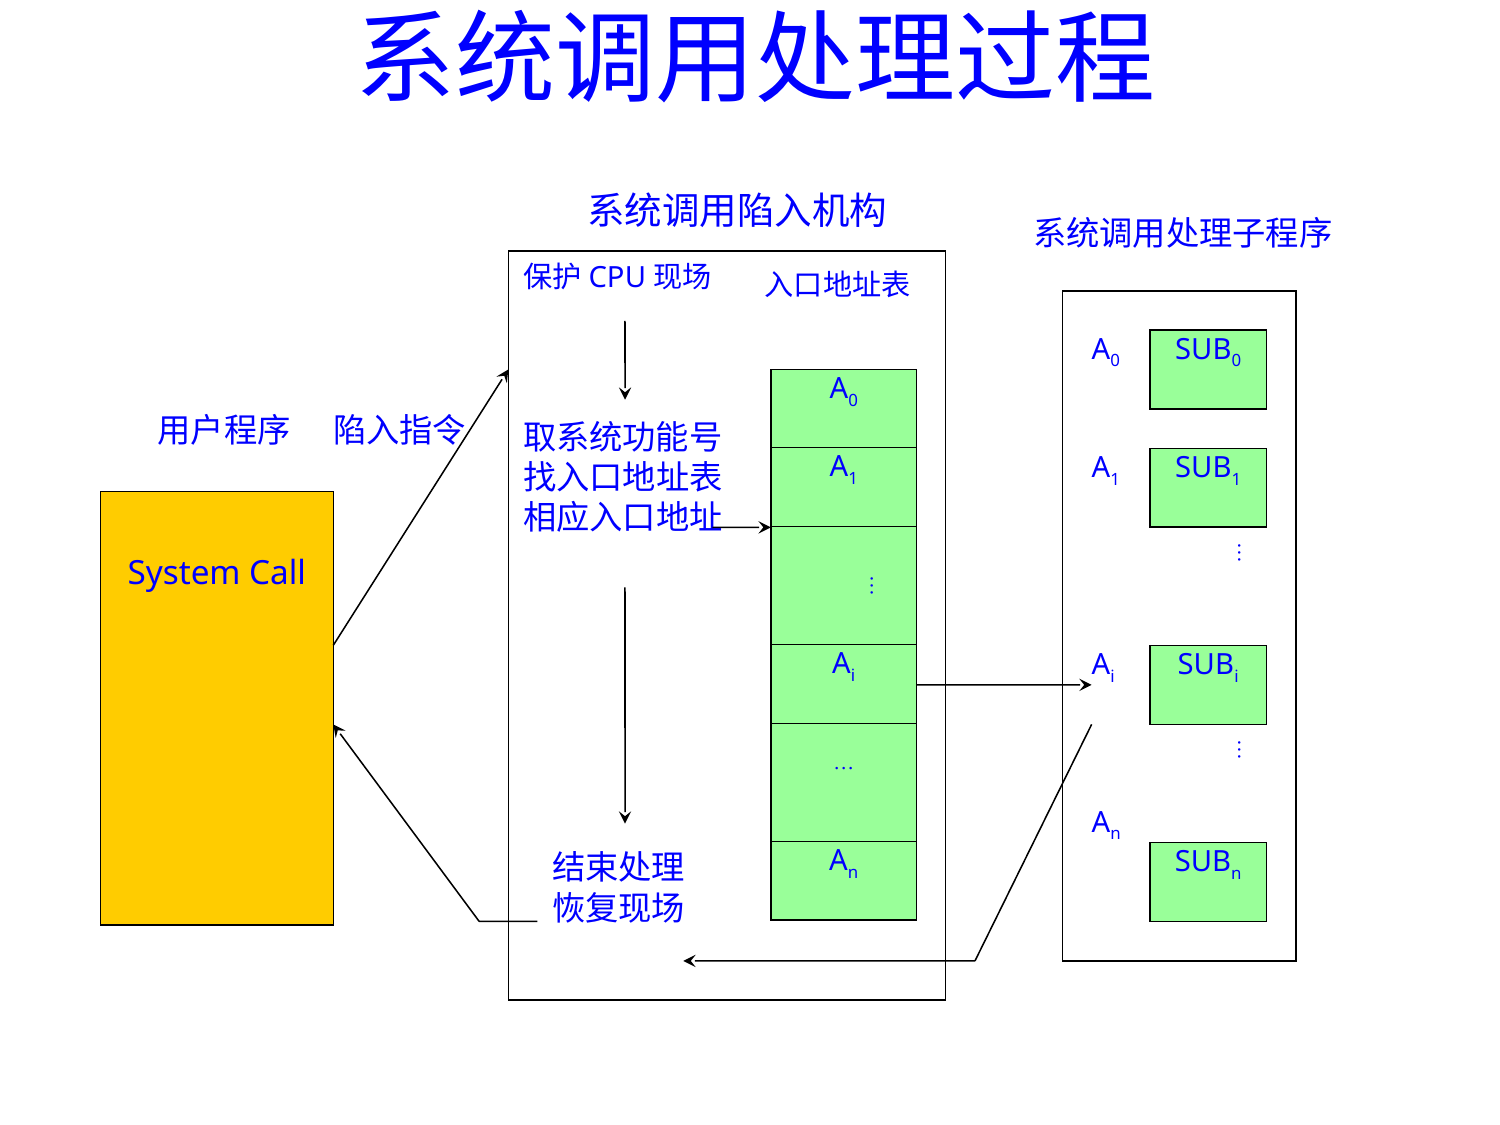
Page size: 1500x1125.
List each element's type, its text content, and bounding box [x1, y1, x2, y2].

text_box 系统调用陷入机构 [587, 187, 900, 232]
text_box 陷入指令 [333, 409, 480, 488]
text_box [333, 724, 346, 739]
text_box System Call [100, 491, 334, 926]
title 系统调用处理过程 [64, 20, 1448, 209]
text_box 系统调用处理子程序 [1033, 212, 1350, 292]
text_box [683, 954, 696, 968]
text_box [496, 369, 509, 384]
text_box 用户程序 [157, 409, 304, 488]
text_box [508, 251, 946, 1000]
text_box 入口地址表 [750, 259, 938, 334]
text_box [1062, 290, 1297, 962]
list [64, 219, 1448, 1012]
